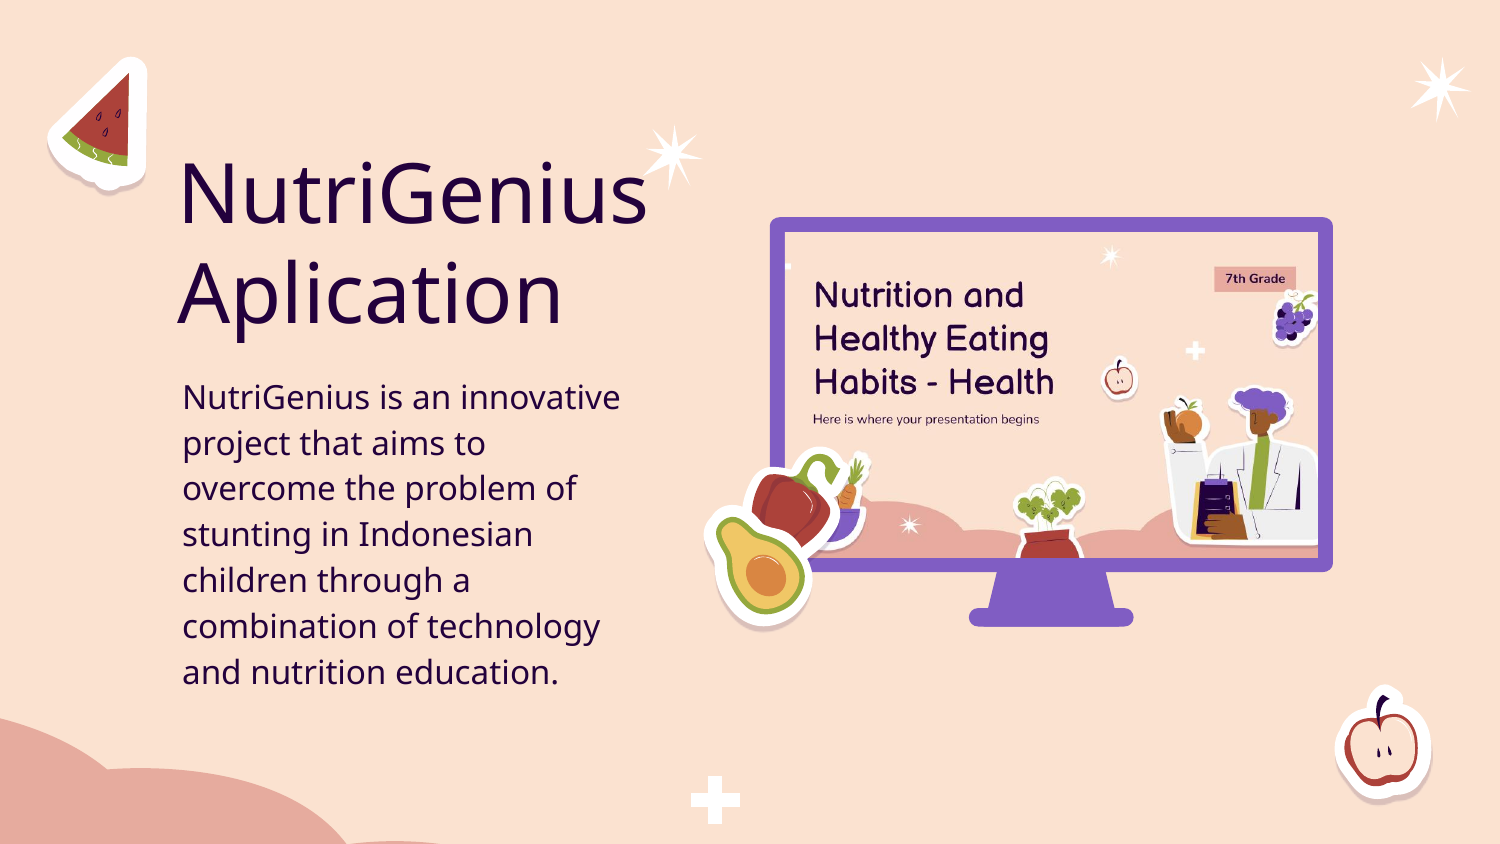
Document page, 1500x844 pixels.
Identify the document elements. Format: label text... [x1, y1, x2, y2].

text_box [642, 124, 704, 191]
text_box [1334, 684, 1432, 800]
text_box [703, 446, 851, 627]
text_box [46, 56, 148, 191]
title NutriGenius Aplication [162, 180, 717, 356]
picture [784, 231, 1319, 558]
subtitle NutriGenius is an innovative project that aims to overcome the problem of stunting in Indonesian children through a combination of technology and nutrition education. [167, 354, 643, 657]
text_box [769, 216, 1334, 627]
